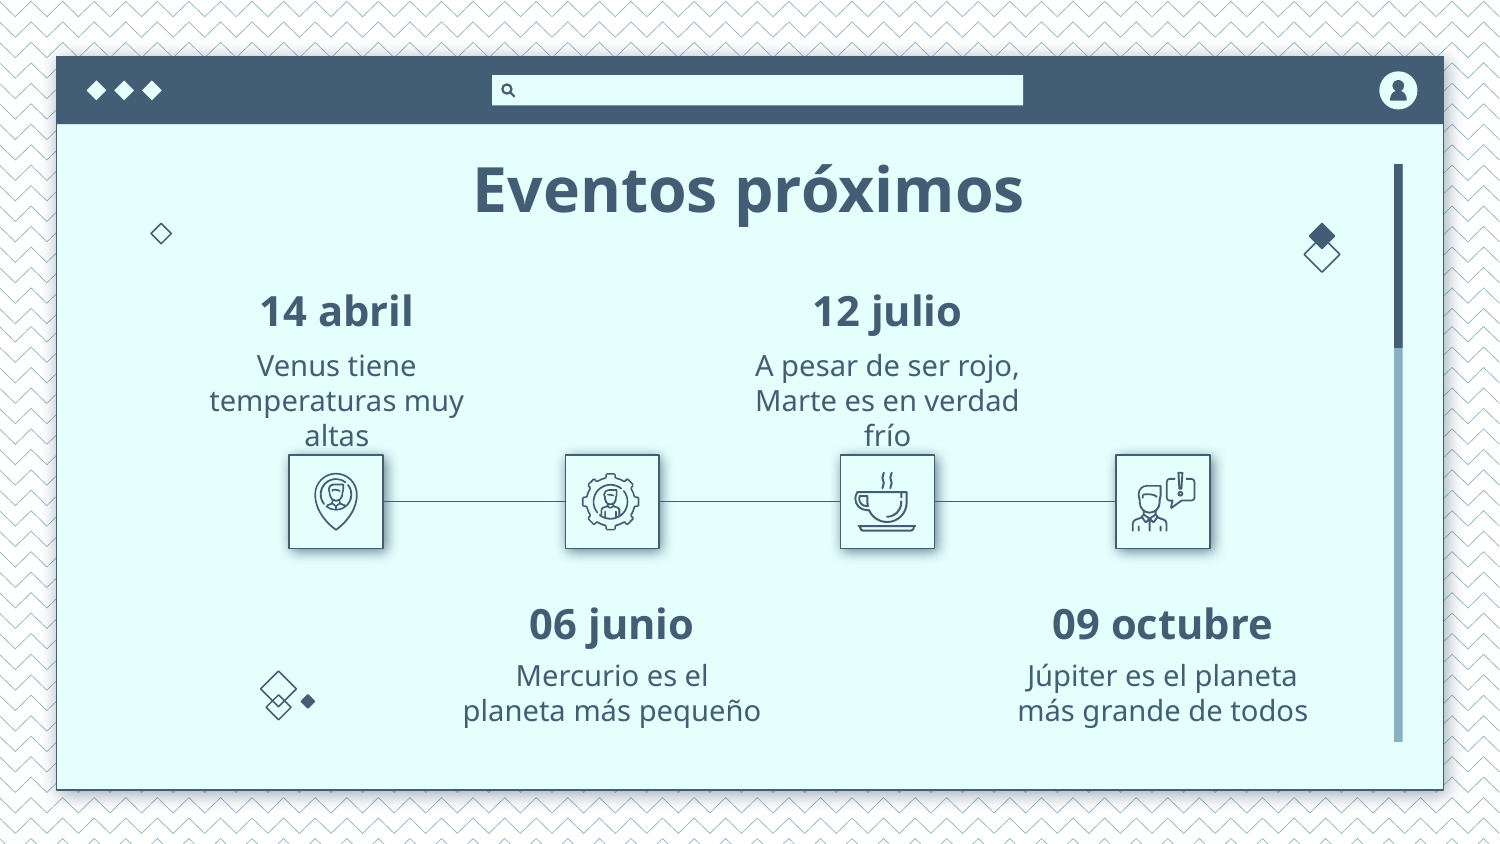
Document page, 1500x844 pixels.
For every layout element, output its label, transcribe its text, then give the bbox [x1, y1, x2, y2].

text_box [260, 670, 315, 721]
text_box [1131, 471, 1196, 532]
text_box 14 abril [171, 287, 503, 332]
text_box Júpiter es el planeta más grande de todos [997, 642, 1329, 736]
text_box [565, 454, 660, 549]
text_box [1303, 223, 1340, 273]
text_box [314, 472, 358, 531]
text_box [289, 454, 383, 549]
text_box 09 octubre [997, 599, 1329, 642]
title Eventos próximos [116, 135, 1381, 229]
text_box A pesar de ser rojo, Marte es en verdad frío [721, 332, 1054, 426]
text_box [1116, 454, 1210, 549]
text_box 06 junio [446, 599, 778, 642]
text_box Mercurio es el planeta más pequeño [446, 642, 778, 736]
text_box Venus tiene temperaturas muy altas [171, 332, 503, 426]
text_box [854, 471, 917, 532]
text_box 12 julio [721, 287, 1054, 332]
text_box [840, 454, 935, 549]
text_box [581, 472, 640, 531]
text_box [151, 223, 172, 244]
